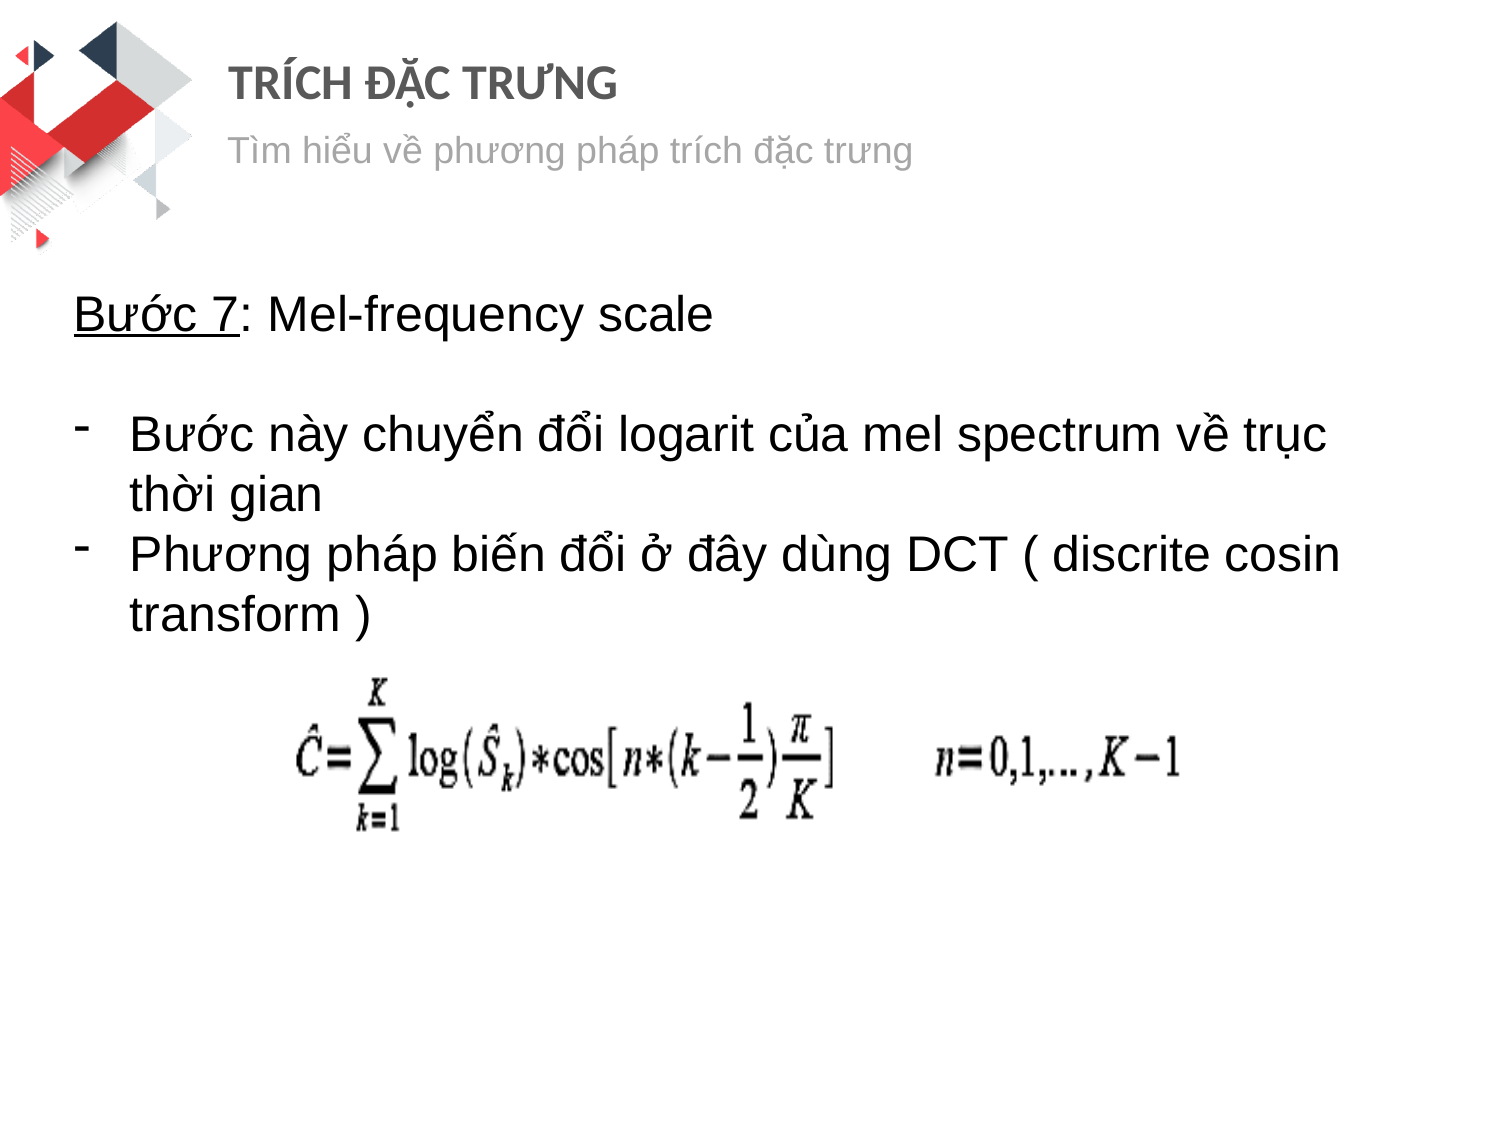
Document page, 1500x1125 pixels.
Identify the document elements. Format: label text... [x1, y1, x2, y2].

text_box Bước 7: Mel-frequency scale Bước này chuyển đổi logarit của mel spectrum về trục thời gian Phương pháp biến đổi ở đây dùng DCT ( discrite cosin transform ) [58, 274, 1428, 649]
picture [295, 673, 1191, 847]
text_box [212, 42, 1383, 179]
picture [0, 21, 192, 255]
